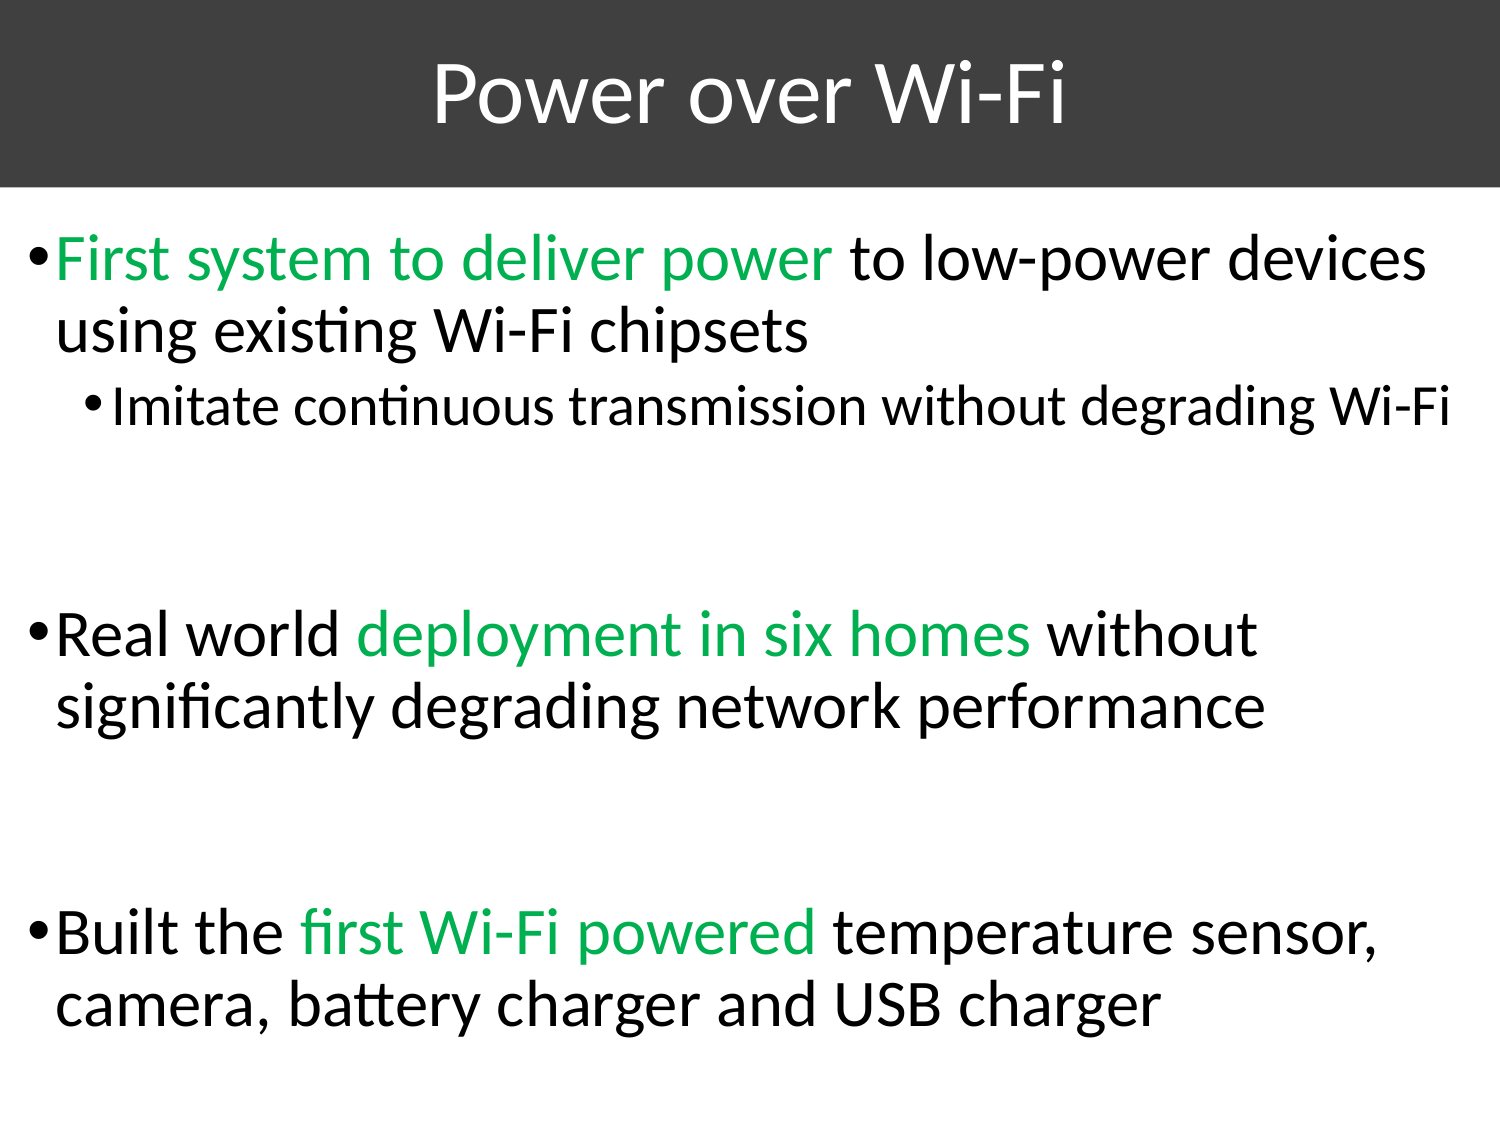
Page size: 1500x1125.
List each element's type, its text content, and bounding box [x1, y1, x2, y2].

title Power over Wi-Fi [0, 0, 1500, 188]
list First system to deliver power to low-power devices using existing Wi-Fi chipsets Imitate continuous transmission without degrading Wi-Fi Real world deployment in six homes without significantly degrading network performance Built the first Wi-Fi powered temperature sensor, camera, battery charger and USB charger [12, 215, 1489, 1085]
